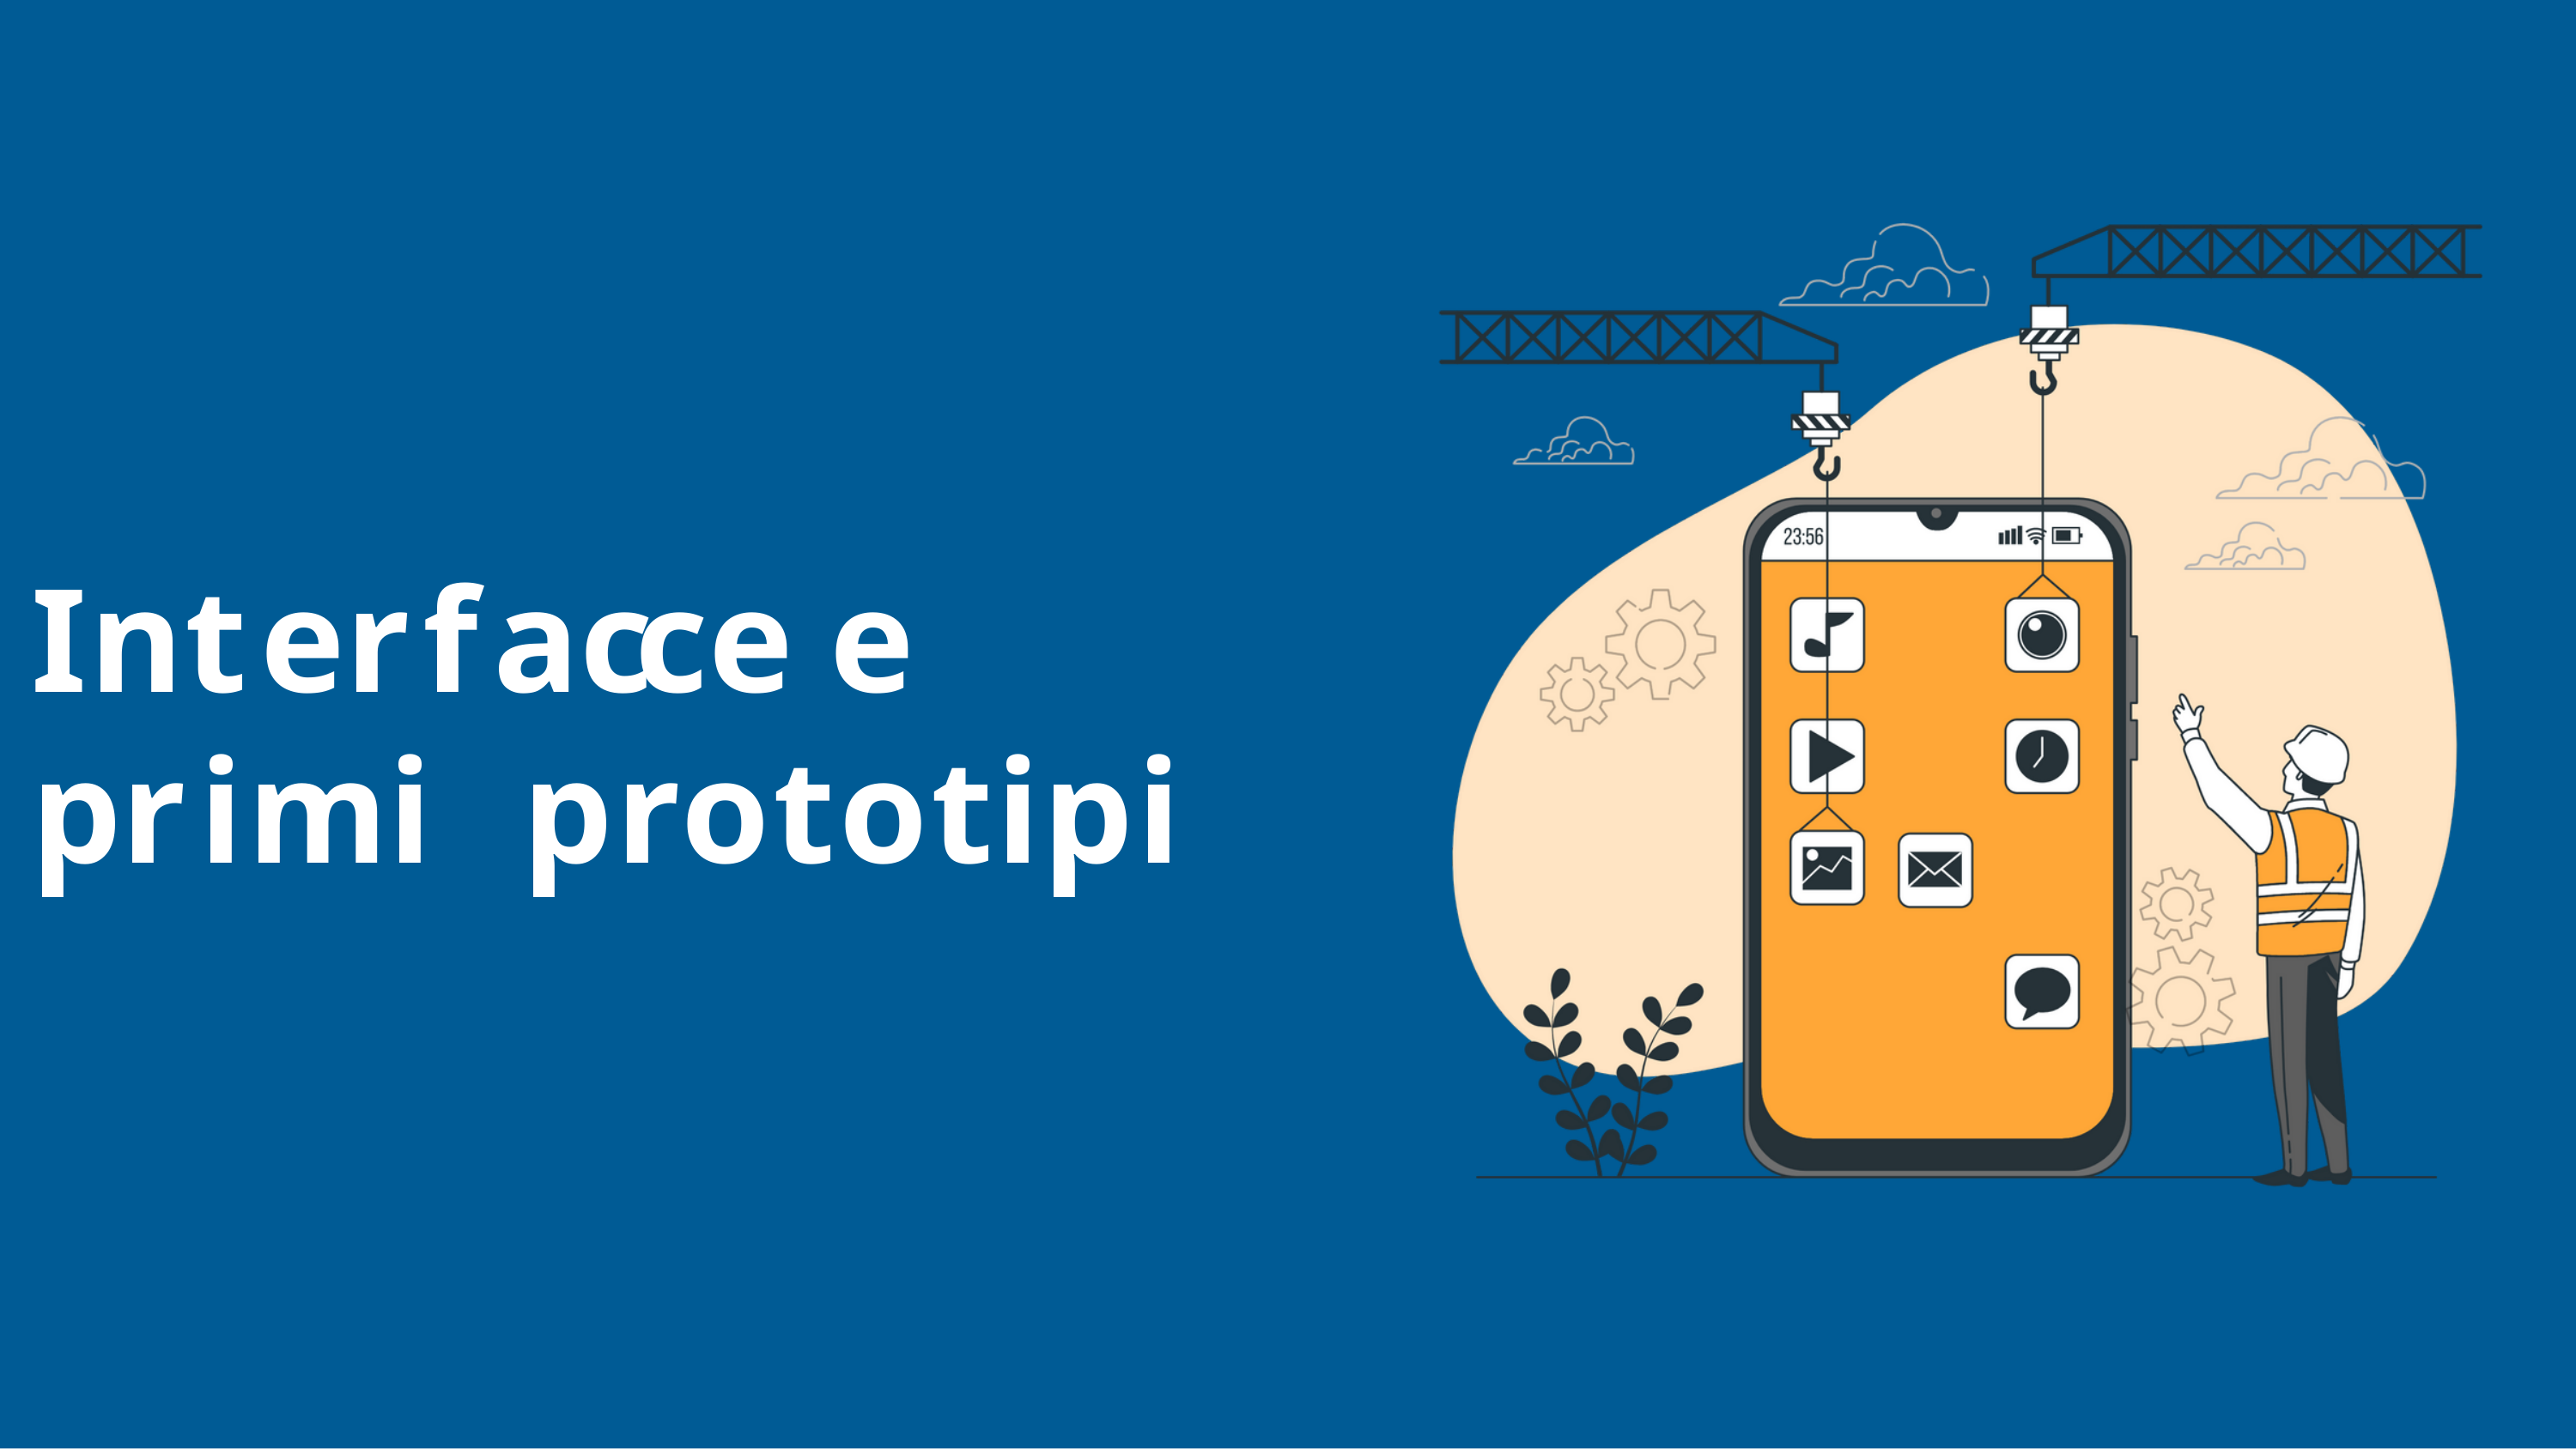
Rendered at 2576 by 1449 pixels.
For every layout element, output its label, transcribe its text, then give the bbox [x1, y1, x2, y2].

picture [1419, 188, 2493, 1261]
title Interfacce e primi prototipi [29, 544, 1244, 893]
